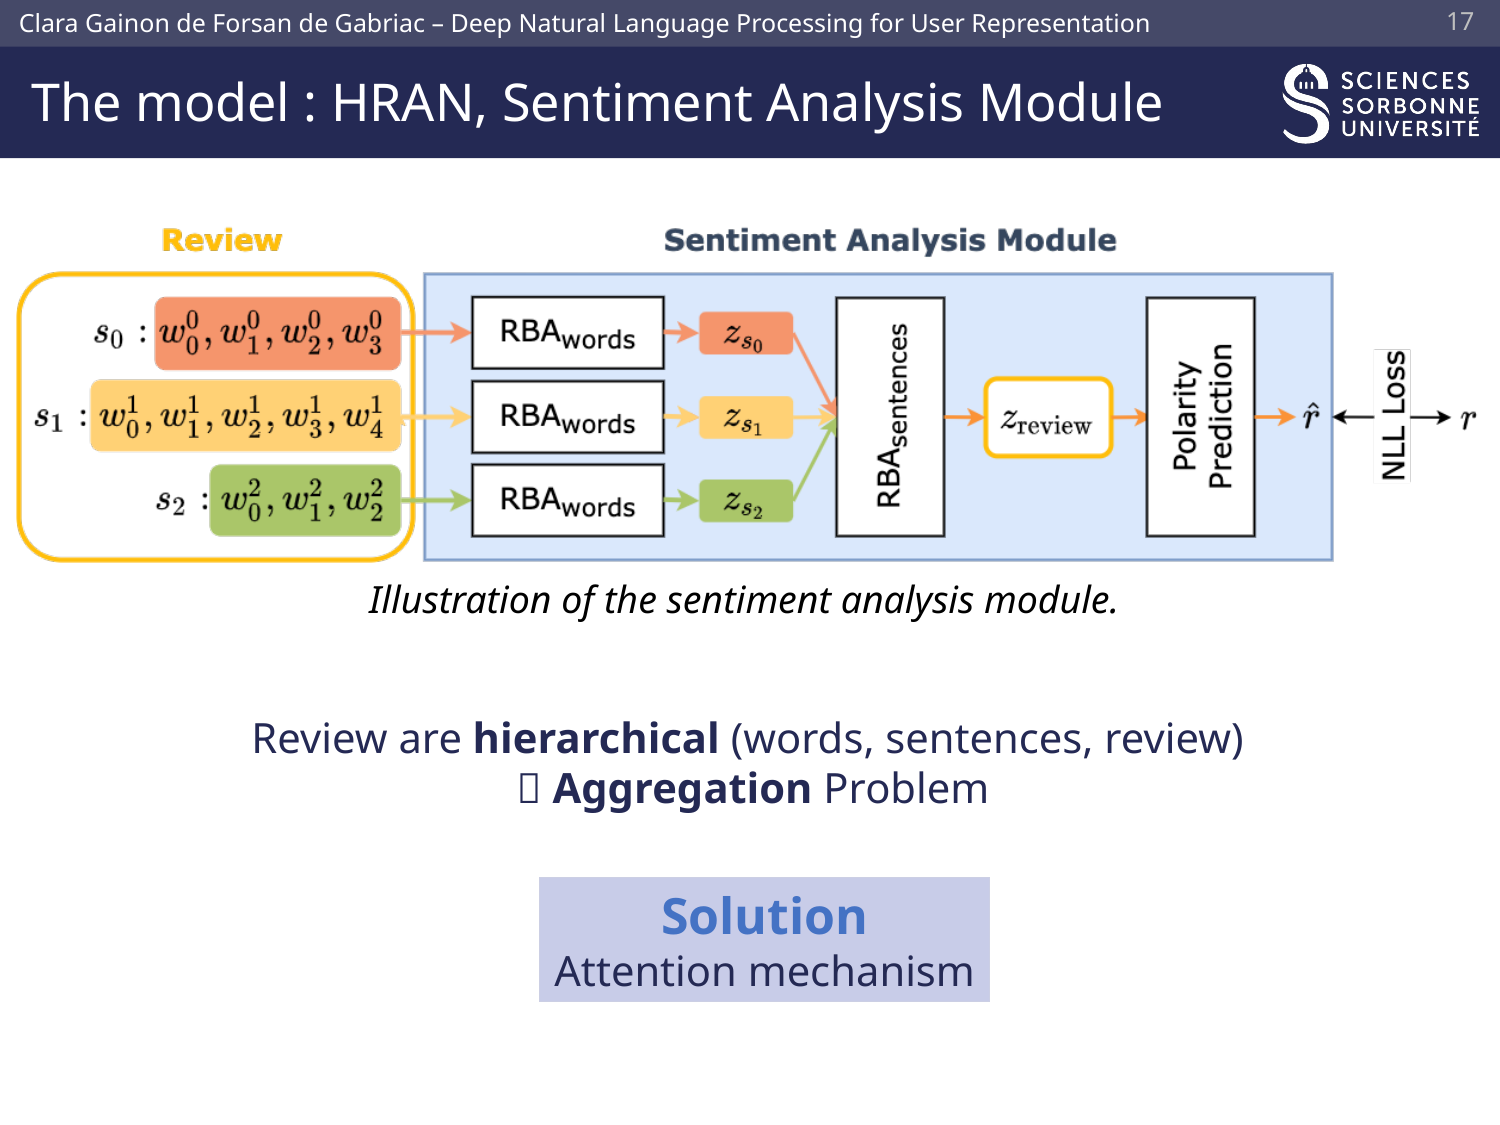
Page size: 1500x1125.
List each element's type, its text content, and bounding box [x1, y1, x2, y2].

title The model : HRAN, Sentiment Analysis Module [16, 48, 1266, 161]
text_box Illustration of the sentiment analysis module. [354, 568, 1136, 628]
text_box Solution Attention mechanism [539, 877, 990, 1002]
slide_number 16 [1411, 0, 1490, 54]
text_box Review are hierarchical (words, sentences, review)  Aggregation Problem [16, 704, 1490, 864]
picture [16, 214, 1500, 563]
